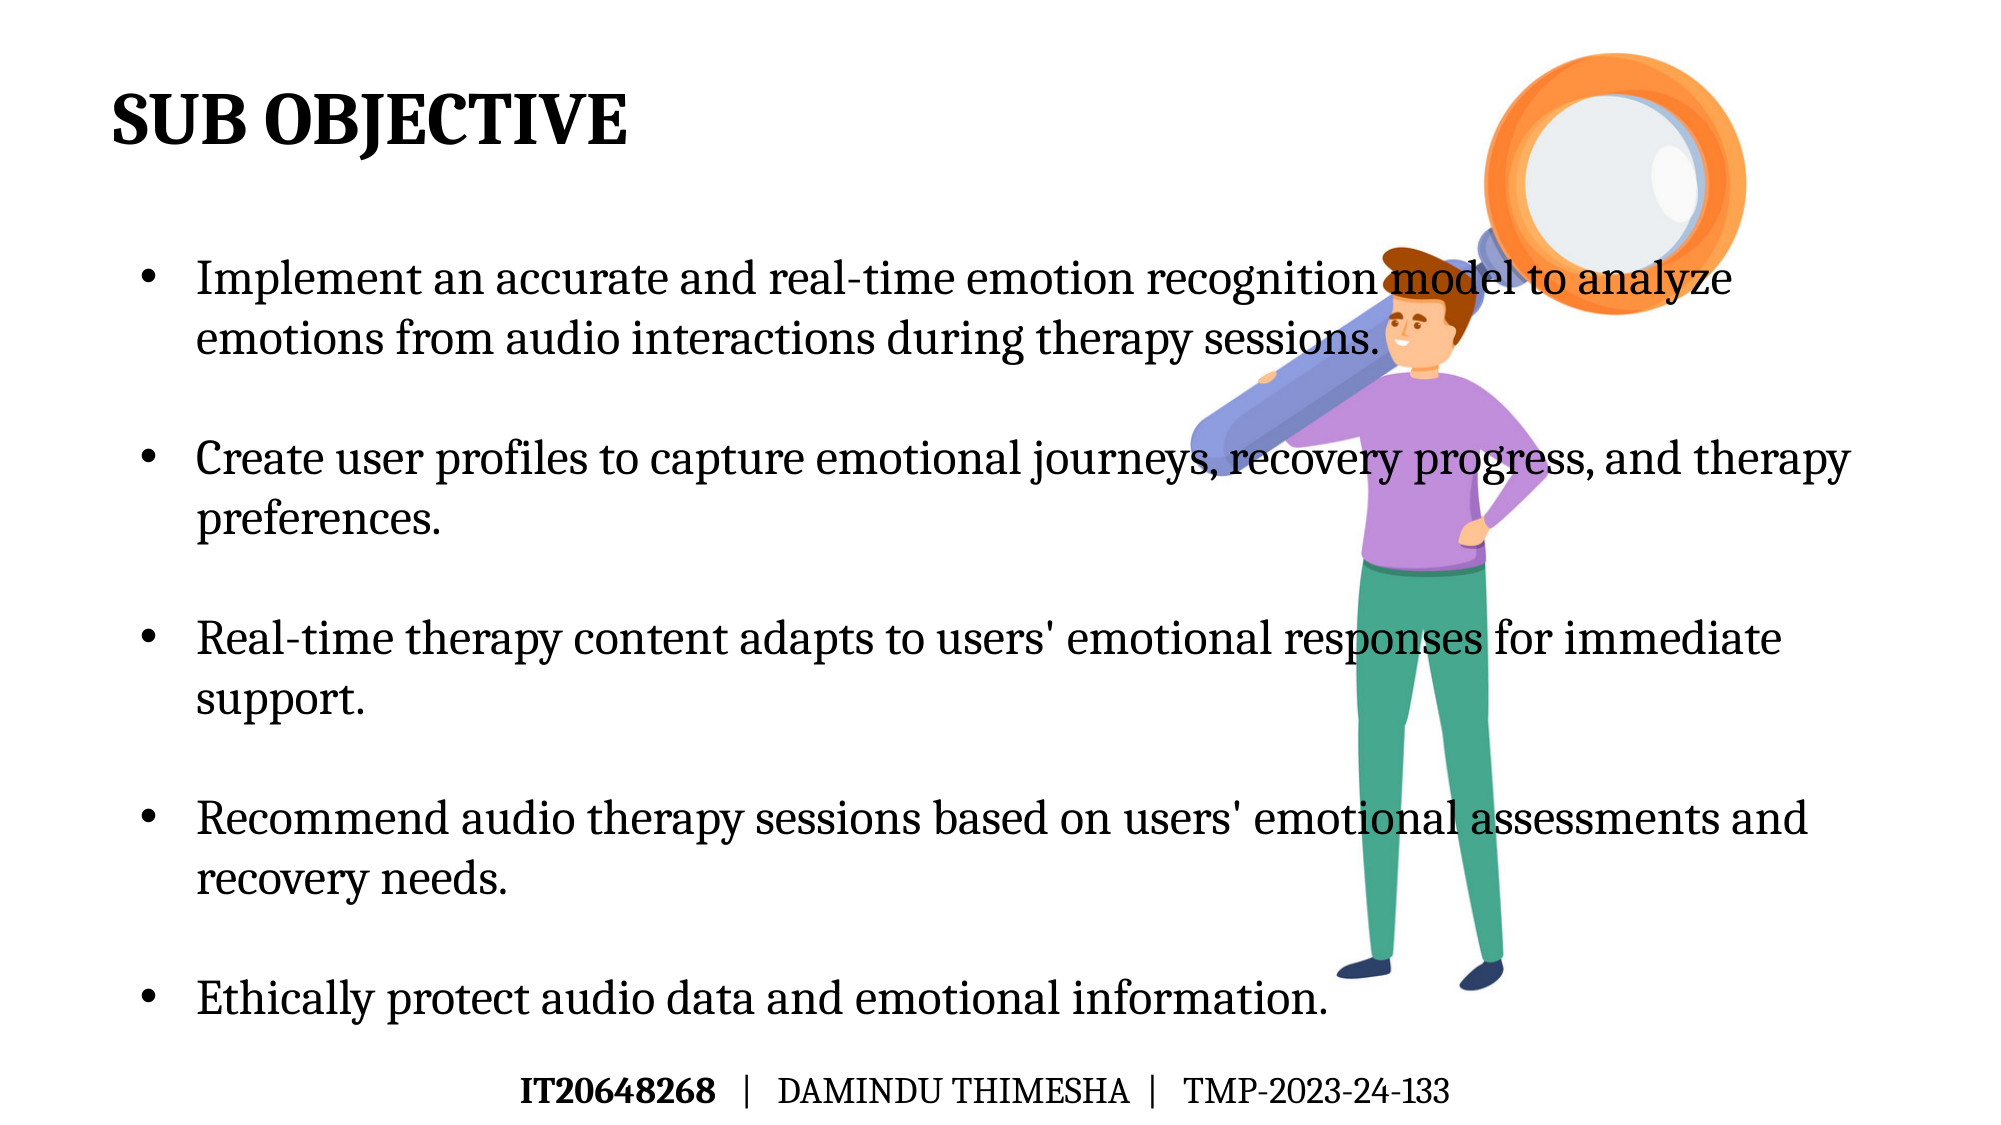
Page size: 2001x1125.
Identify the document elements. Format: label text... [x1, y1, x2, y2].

picture [947, 0, 1990, 1039]
text_box IT20648268 | DAMINDU THIMESHA | TMP-2023-24-133 [505, 1058, 1466, 1119]
text_box Implement an accurate and real-time emotion recognition model to analyze emotions from audio interactions during therapy sessions. Create user profiles to capture emotional journeys, recovery progress, and therapy preferences. Real-time therapy content adapts to users' emotional responses for immediate support. Recommend audio therapy sessions based on users' emotional assessments and recovery needs. Ethically protect audio data and emotional information. [125, 237, 1888, 1093]
text_box SUB OBJECTIVE [98, 62, 644, 168]
